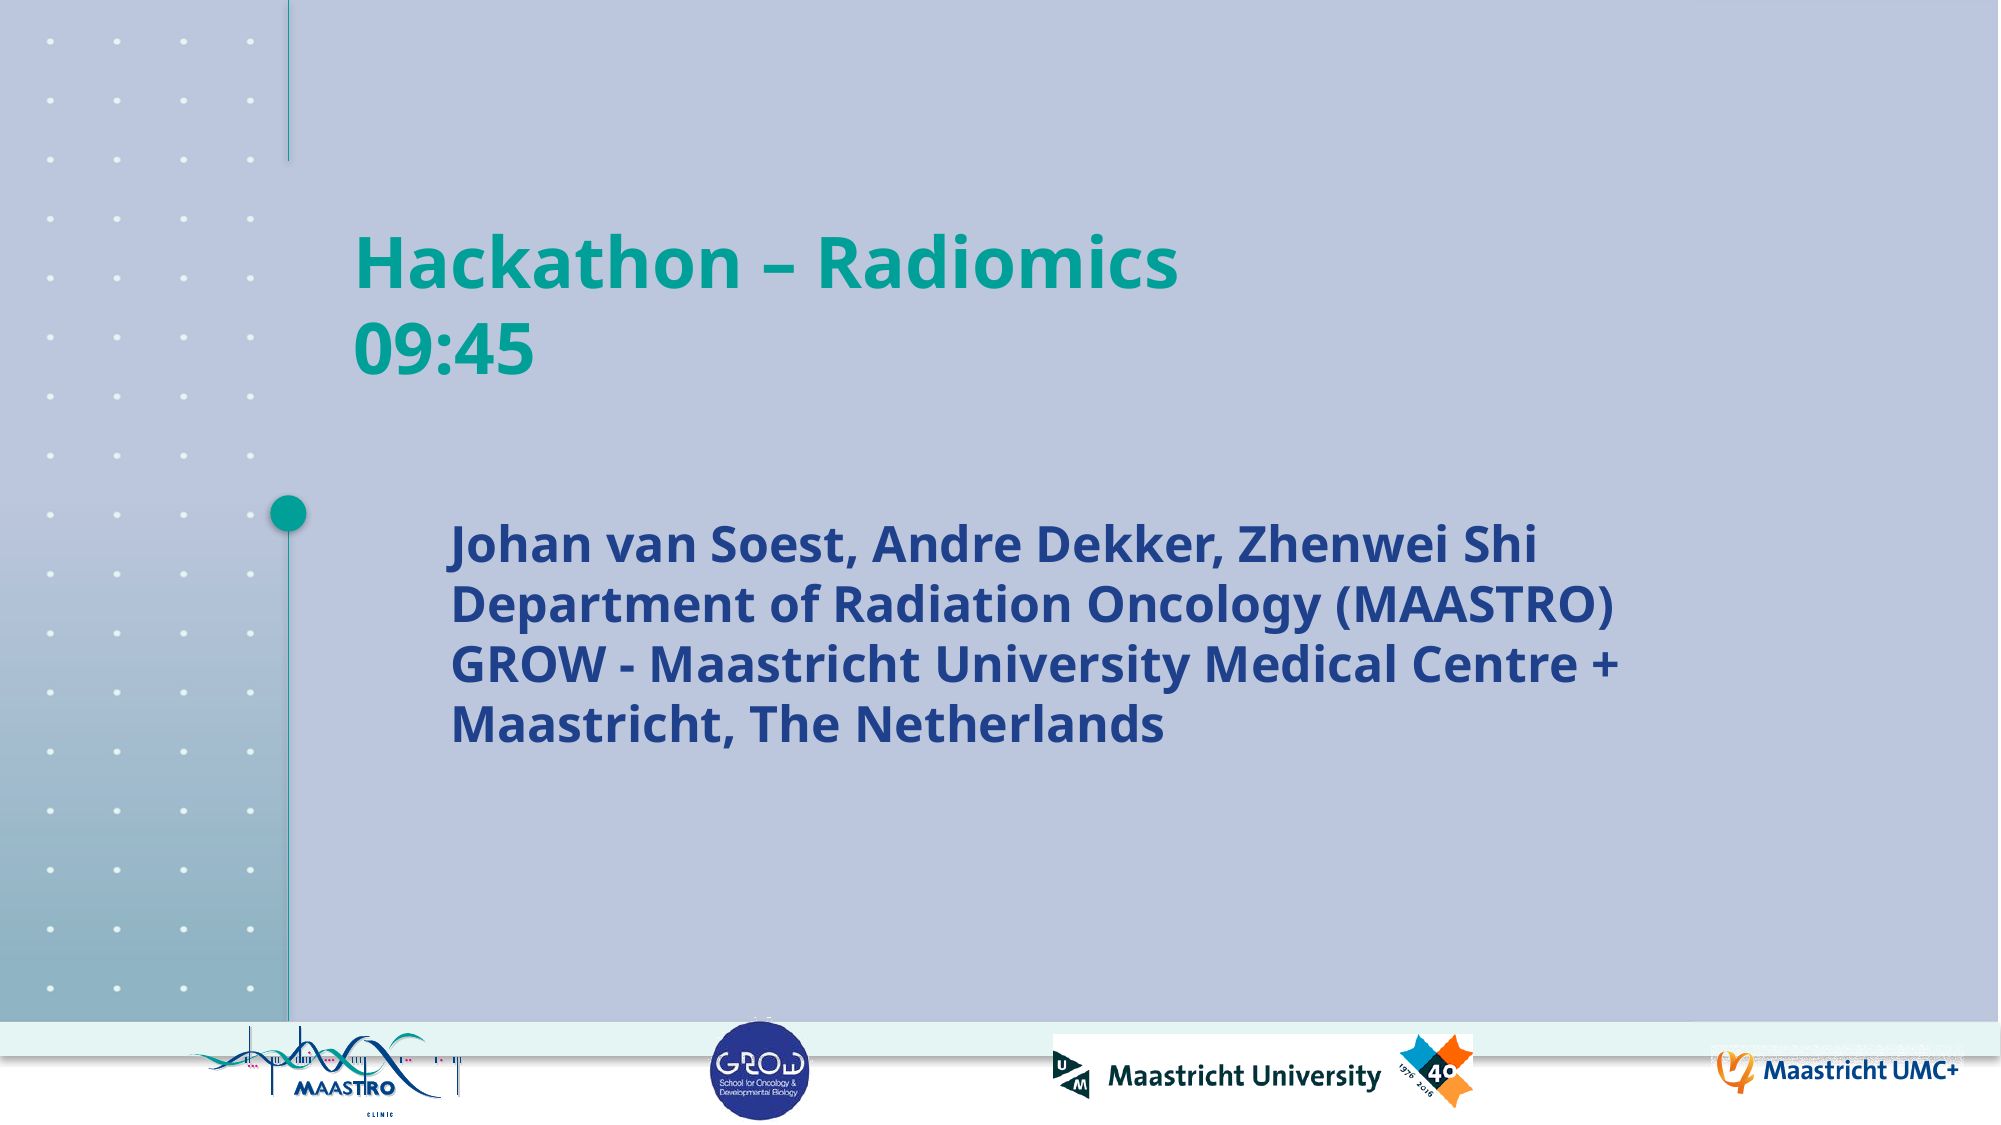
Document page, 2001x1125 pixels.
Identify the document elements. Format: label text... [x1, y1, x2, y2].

picture [322, 1056, 339, 1070]
picture [266, 1056, 284, 1064]
picture [302, 1056, 314, 1065]
list Johan van Soest, Andre Dekker, Zhenwei Shi Department of Radiation Oncology (MAASTRO) GROW - Maastricht University Medical Centre + Maastricht, The Netherlands [450, 512, 1841, 983]
title Hackathon – Radiomics 09:45 [338, 209, 1789, 397]
picture [0, 0, 1998, 1125]
picture [212, 1056, 234, 1062]
